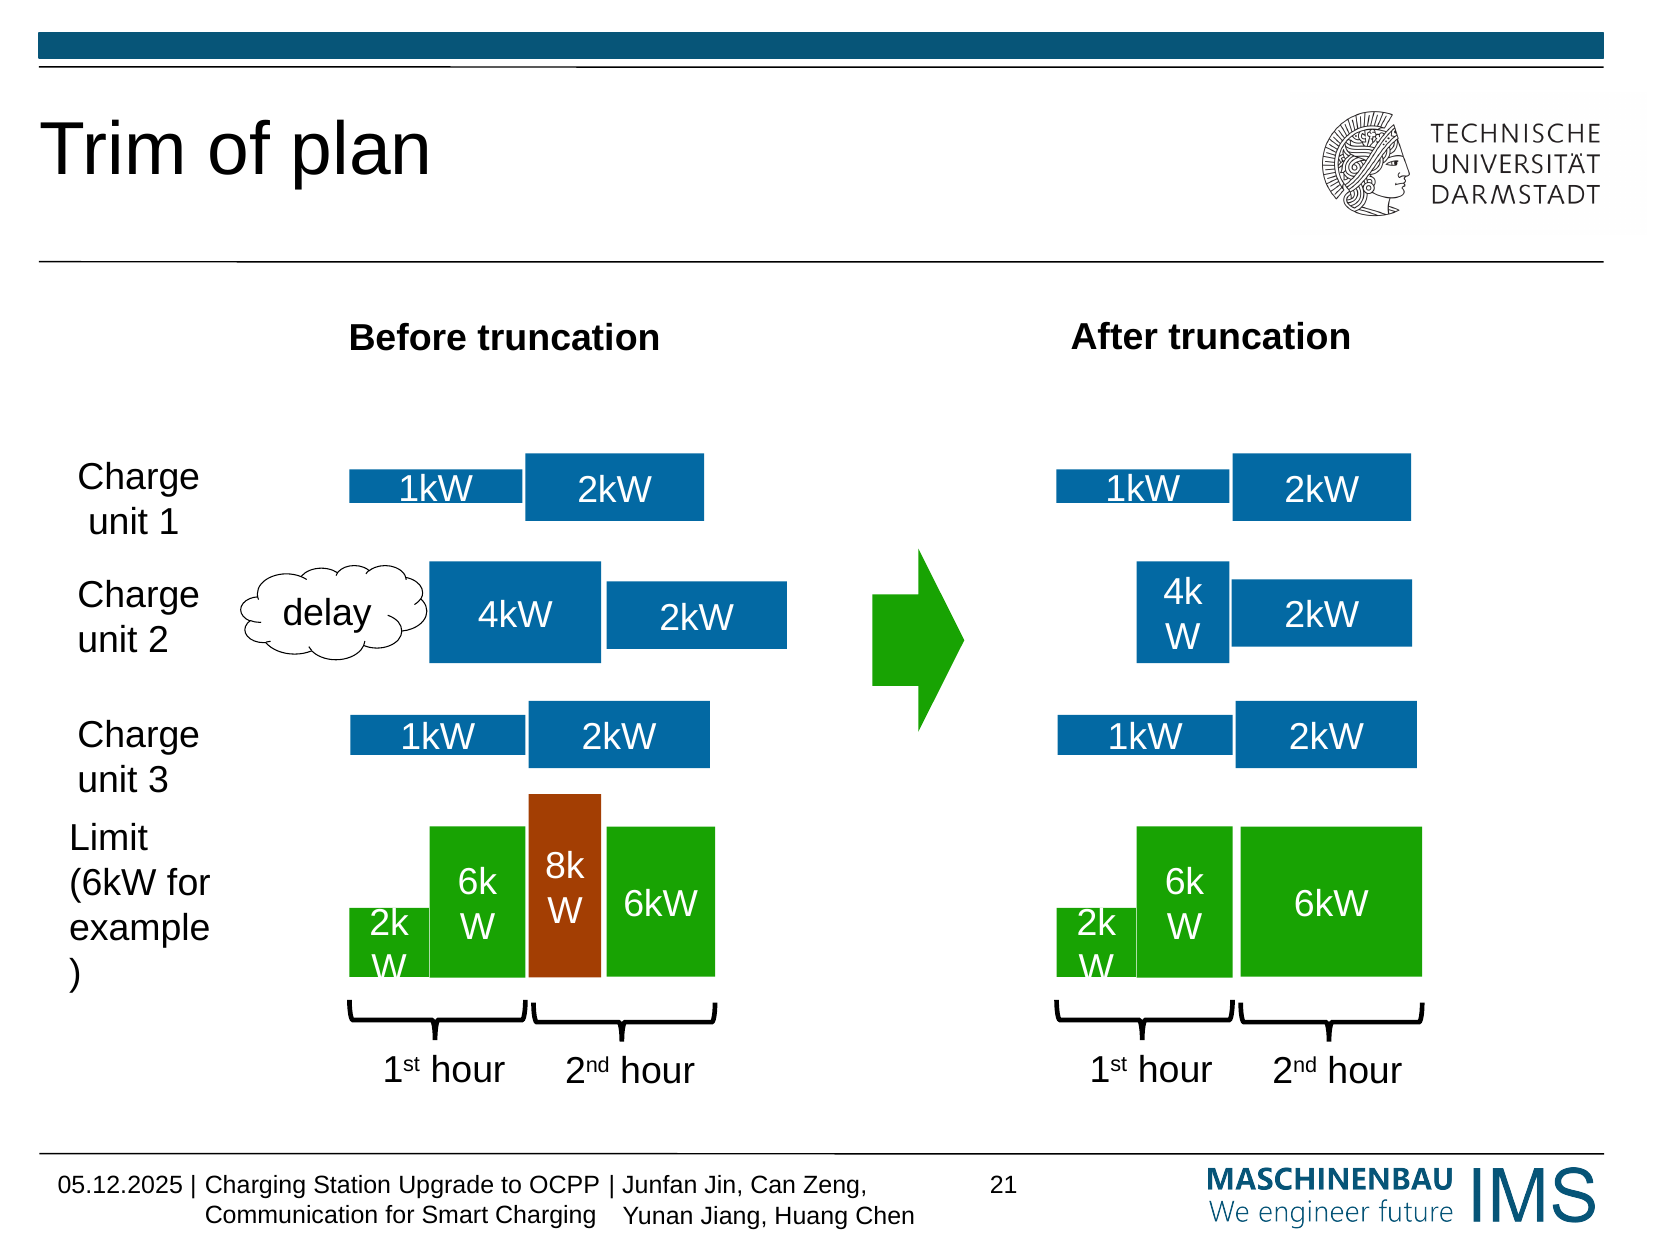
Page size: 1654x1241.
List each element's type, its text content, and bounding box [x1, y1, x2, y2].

text_box 1st hour [1074, 1037, 1228, 1098]
text_box 1kW [349, 469, 523, 503]
text_box 2kW [349, 907, 429, 977]
text_box Charge unit 1 [62, 444, 229, 550]
picture [1562, 1167, 1595, 1201]
text_box 2kW [1231, 579, 1413, 647]
text_box 2kW [525, 453, 705, 521]
text_box Before truncation [333, 305, 680, 366]
text_box 2kW [528, 700, 710, 769]
text_box 8kW [528, 794, 602, 978]
text_box 2kW [1056, 907, 1137, 977]
text_box Trim of plan [39, 72, 1265, 228]
text_box Limit (6kW for example) [54, 805, 237, 1000]
text_box Charge unit 2 [62, 562, 229, 667]
text_box 4kW [1136, 561, 1230, 664]
text_box 1kW [350, 714, 526, 755]
text_box After truncation [1055, 304, 1402, 365]
text_box 2kW [606, 581, 788, 649]
text_box 2nd hour [550, 1038, 711, 1099]
text_box 1kW [1057, 714, 1233, 755]
text_box [871, 548, 965, 732]
text_box [348, 999, 526, 1037]
picture [1208, 1167, 1595, 1230]
text_box 2nd hour [1257, 1038, 1418, 1099]
text_box [1240, 1002, 1423, 1038]
text_box 6kW [429, 826, 526, 978]
text_box Charge unit 3 [62, 702, 229, 805]
picture [1286, 88, 1651, 239]
text_box 1kW [1056, 469, 1230, 503]
text_box 2kW [1235, 700, 1417, 769]
picture [1301, 1167, 1309, 1176]
picture [1439, 1167, 1447, 1185]
text_box 6kW [606, 826, 716, 977]
picture [1375, 1167, 1383, 1179]
text_box 4kW [429, 561, 602, 664]
text_box 6kW [1240, 826, 1423, 977]
text_box [1056, 999, 1234, 1037]
text_box 6kW [1136, 826, 1233, 978]
picture [1335, 1167, 1343, 1180]
picture [1216, 1167, 1225, 1181]
text_box 1st hour [367, 1037, 521, 1098]
text_box 2kW [1232, 453, 1412, 521]
text_box delay [240, 565, 428, 661]
text_box [532, 1002, 716, 1038]
